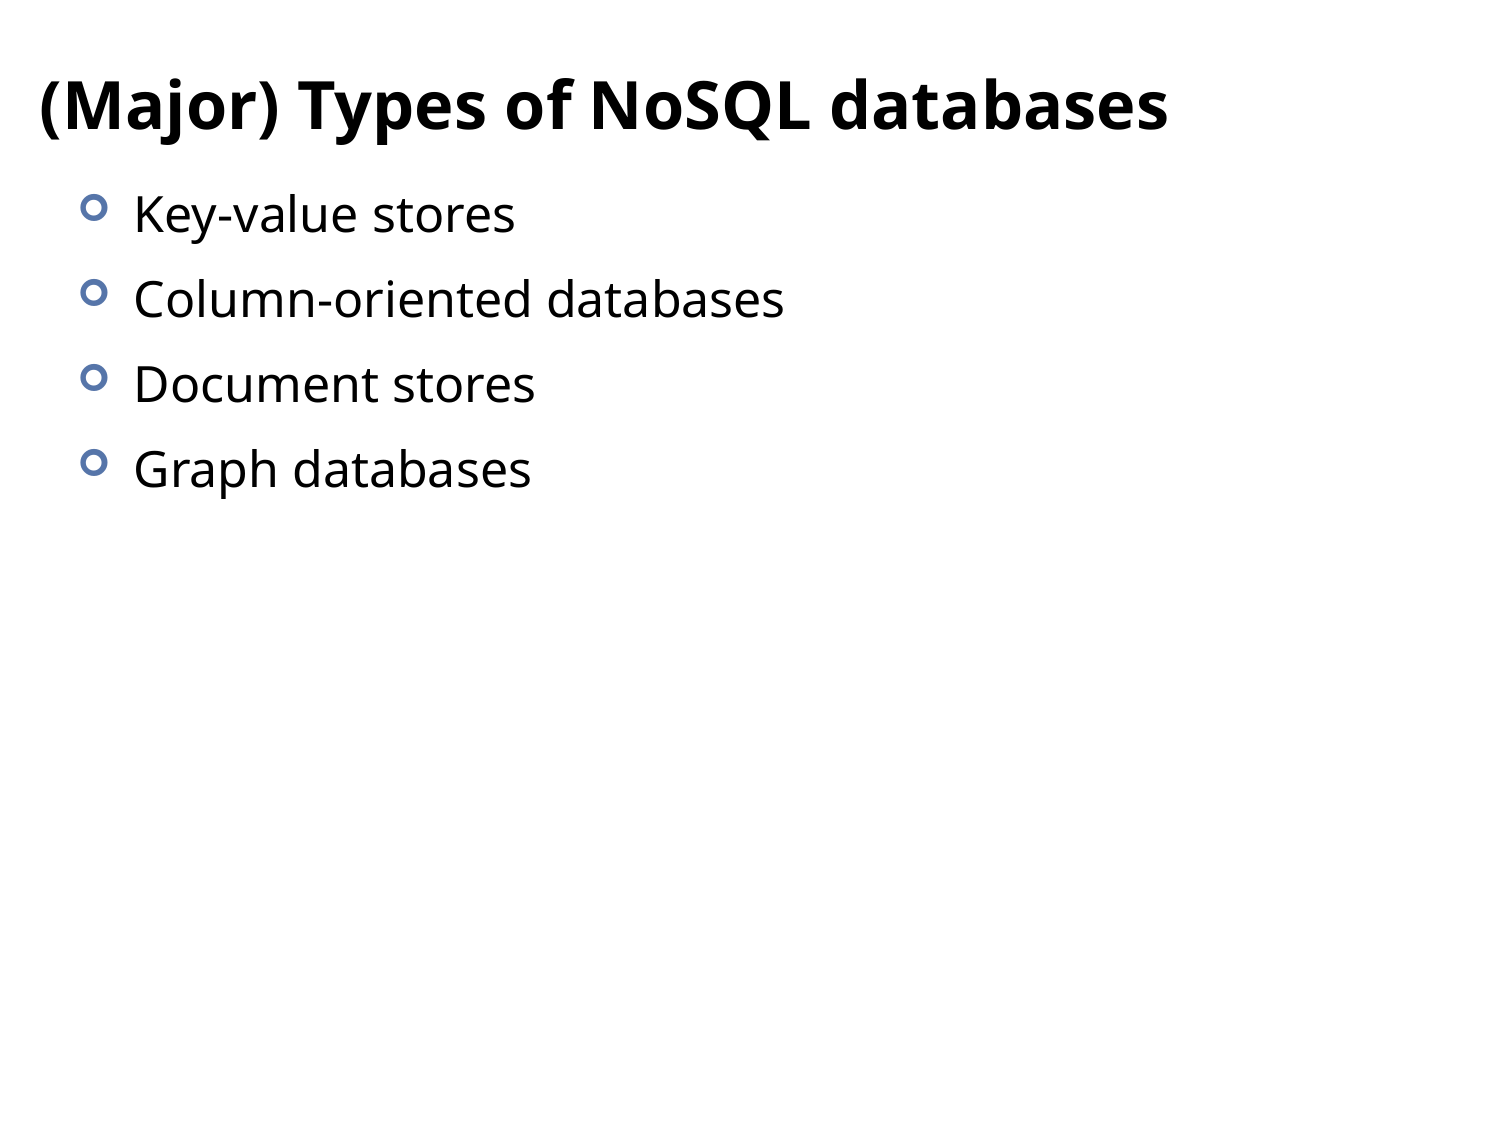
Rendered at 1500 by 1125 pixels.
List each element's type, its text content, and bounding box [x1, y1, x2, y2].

title (Major) Types of NoSQL databases [24, 18, 1451, 188]
list Key-value stores Column-oriented databases Document stores Graph databases [62, 174, 1451, 1013]
